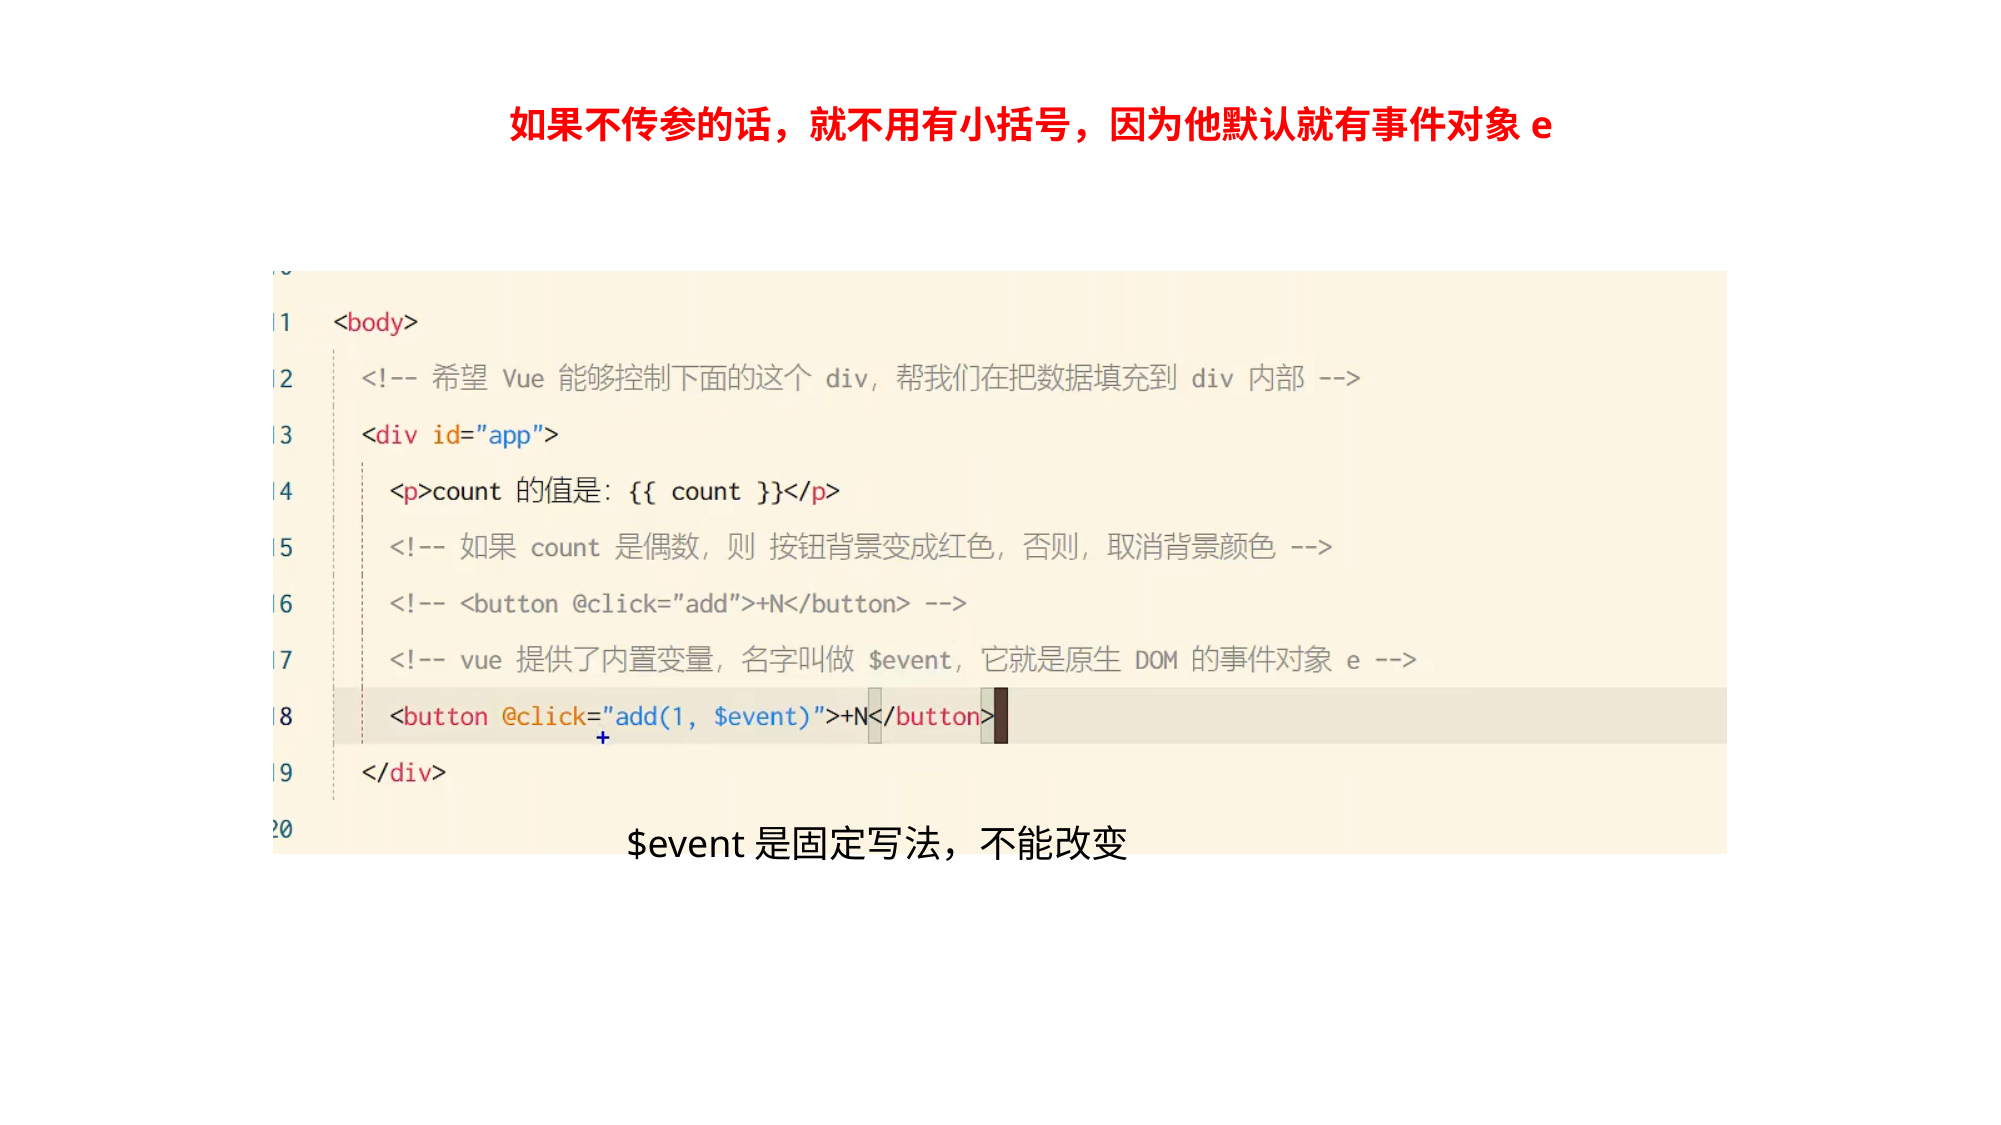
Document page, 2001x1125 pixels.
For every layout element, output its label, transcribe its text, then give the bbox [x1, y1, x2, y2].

text_box 如果不传参的话，就不用有小括号，因为他默认就有事件对象e [494, 93, 1599, 154]
text_box $event是固定写法，不能改变 [611, 854, 1616, 873]
picture [273, 271, 1727, 854]
